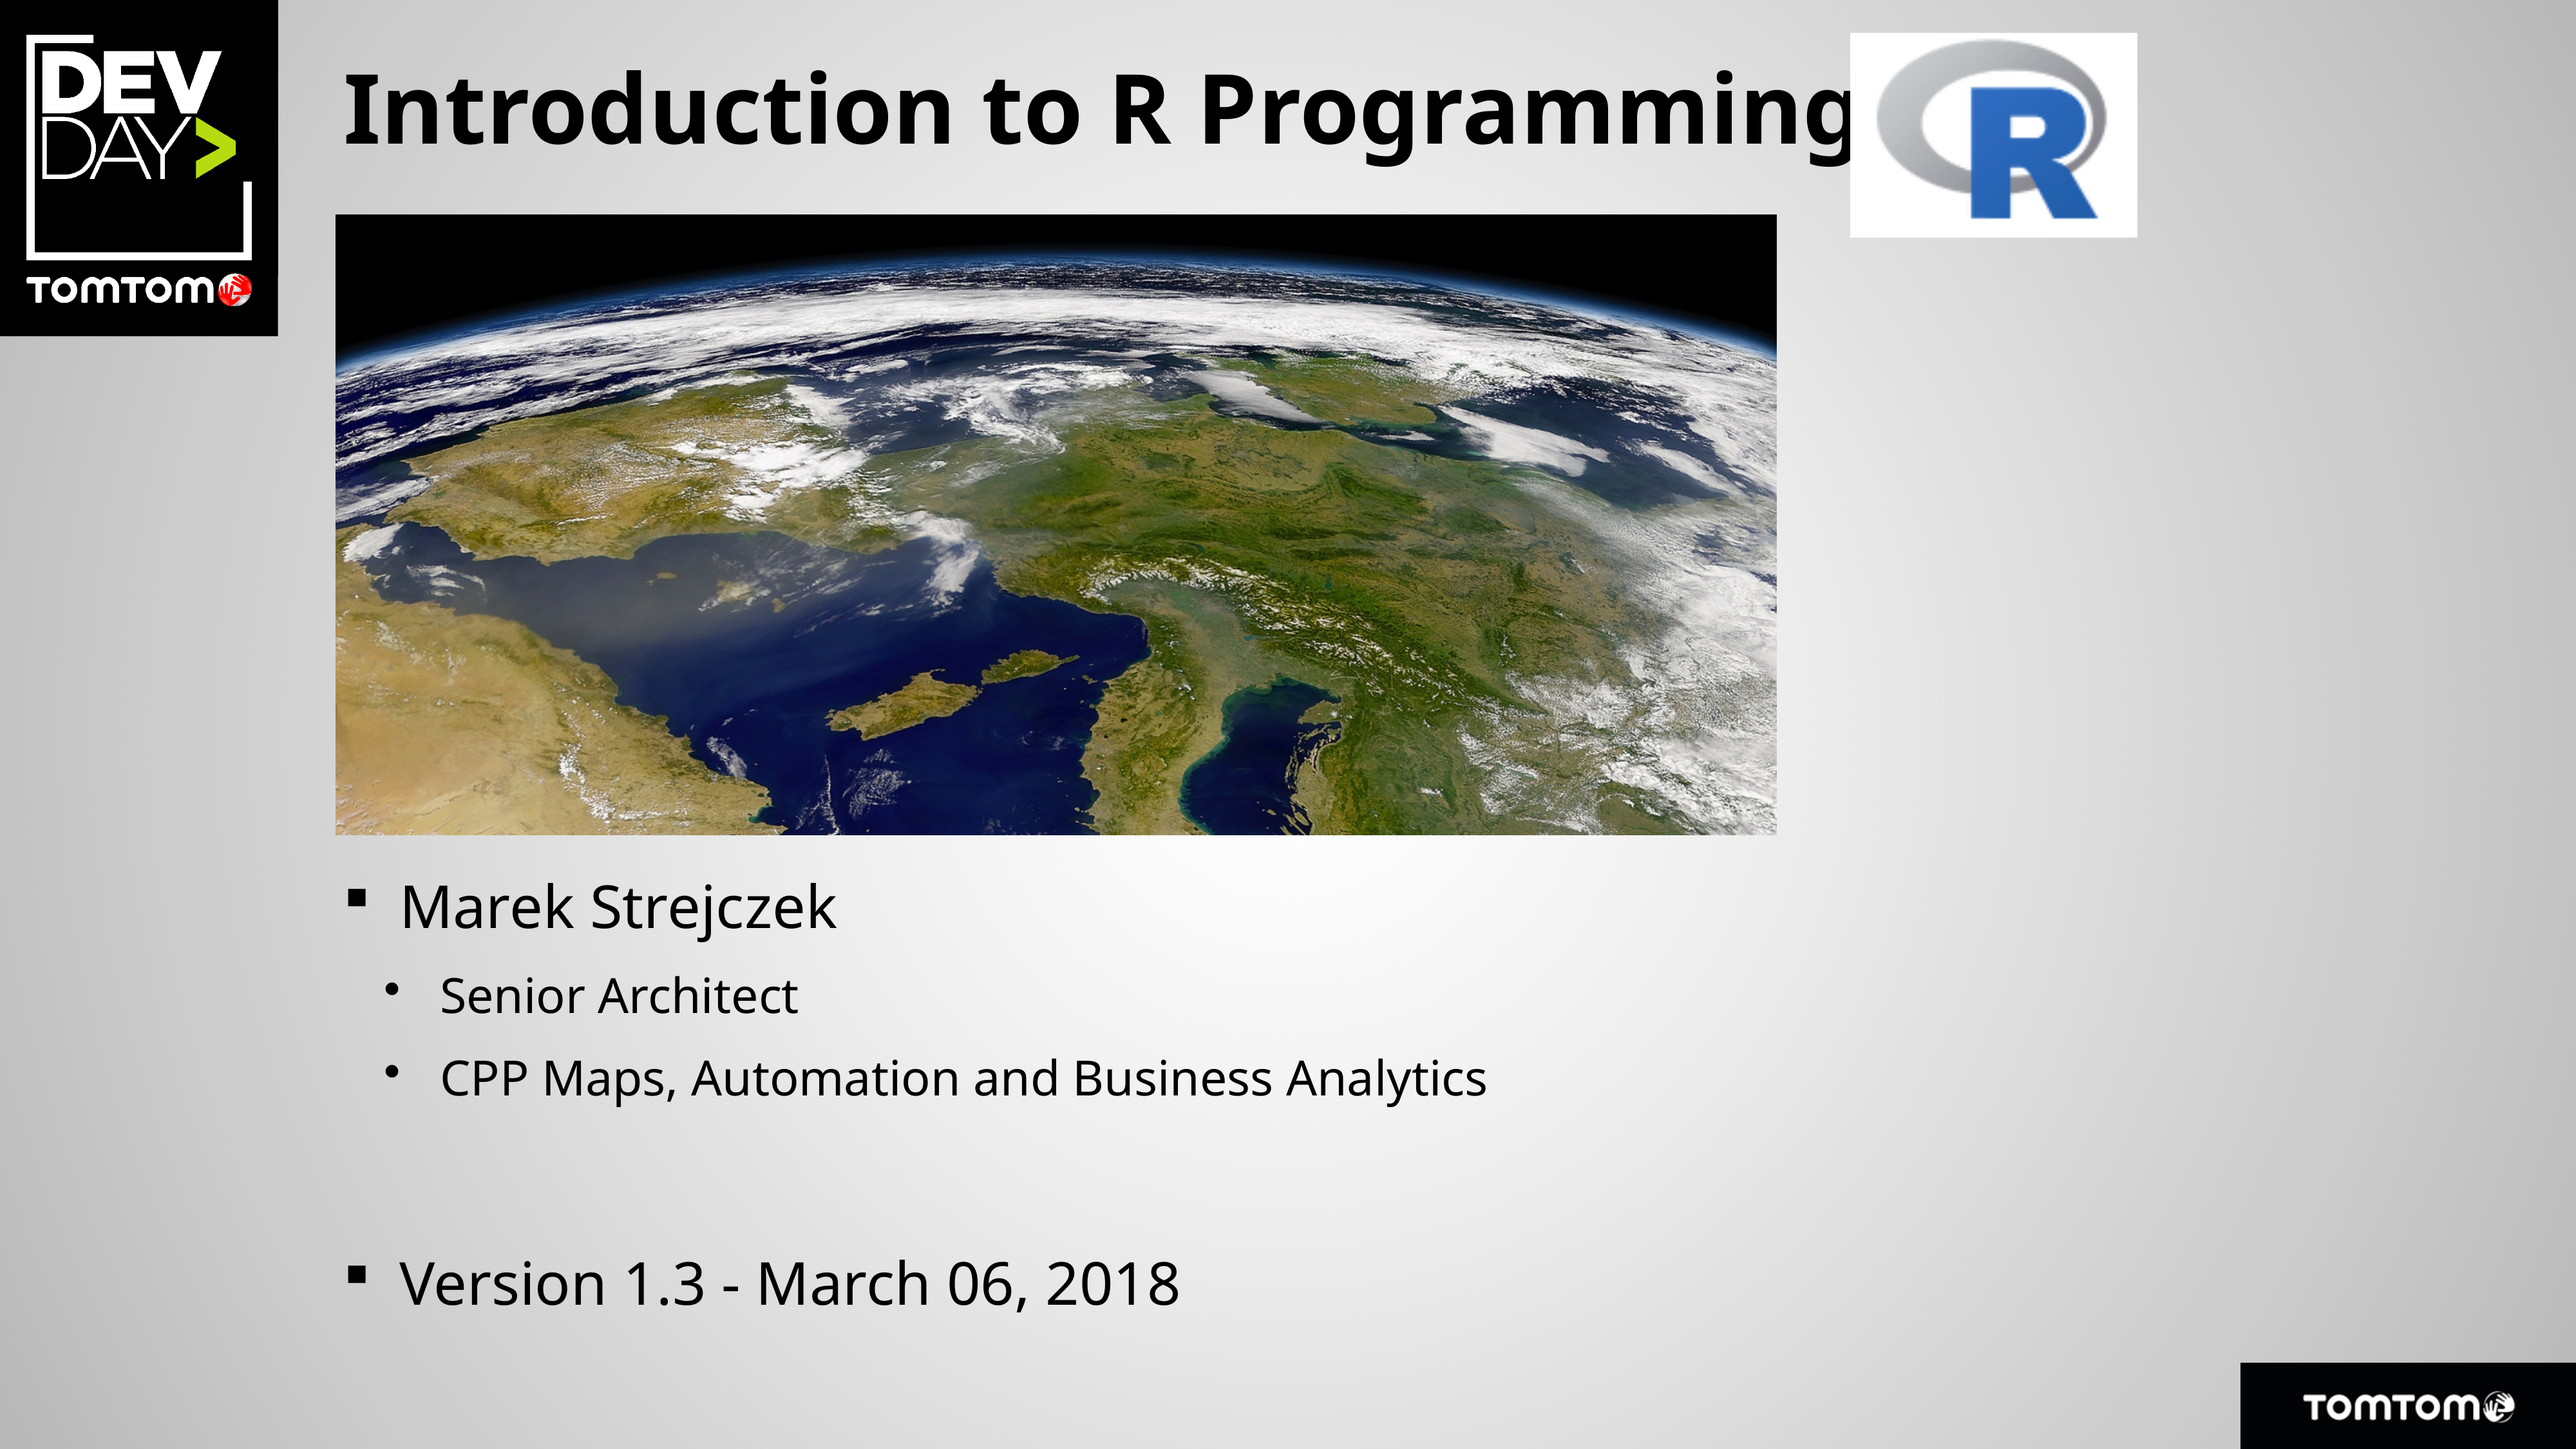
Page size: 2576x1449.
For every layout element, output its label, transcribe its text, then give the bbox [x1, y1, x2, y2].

picture [0, 0, 2576, 1449]
list Marek Strejczek Senior Architect CPP Maps, Automation and Business Analytics Version 1.3 - March 06, 2018 [336, 857, 2241, 1336]
title Introduction to R Programming [336, 32, 2113, 276]
